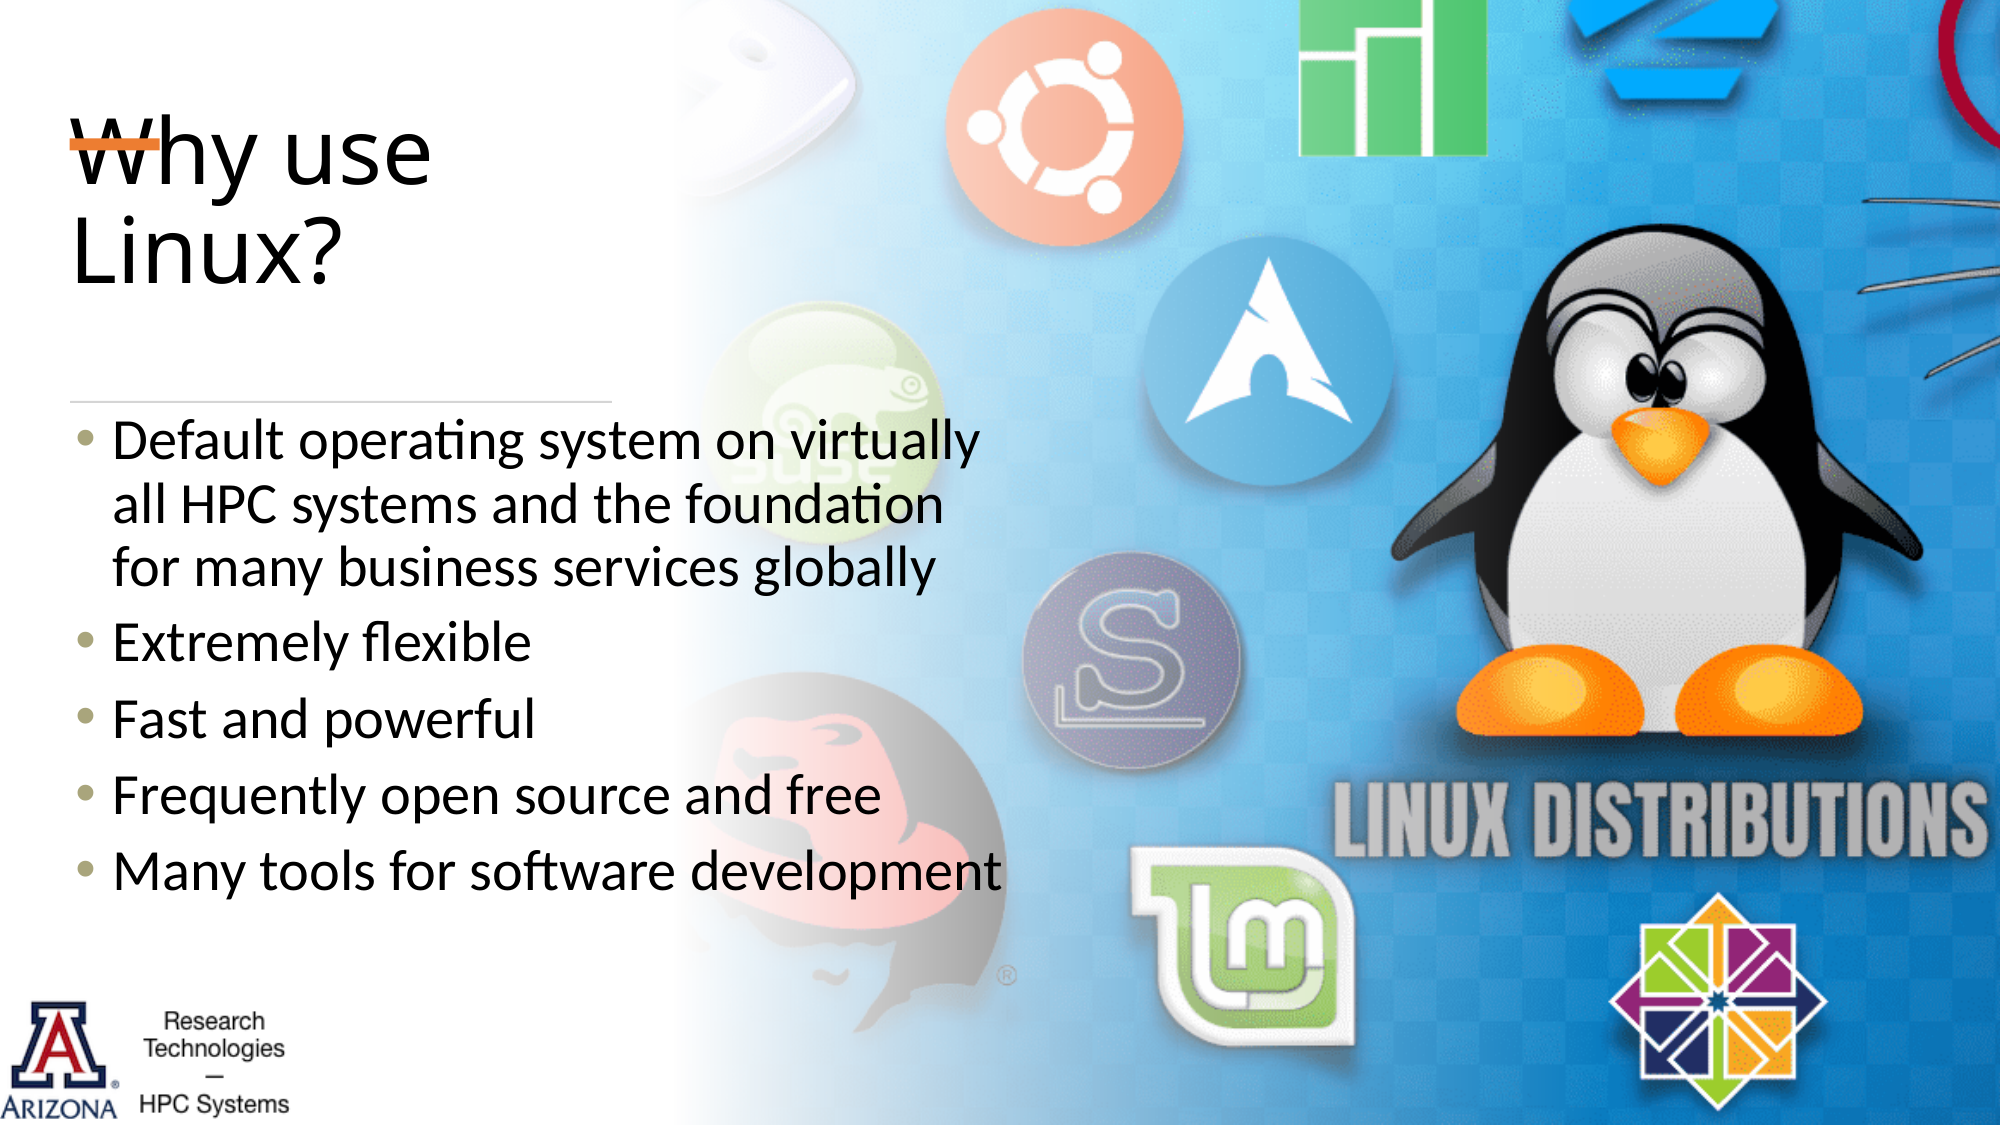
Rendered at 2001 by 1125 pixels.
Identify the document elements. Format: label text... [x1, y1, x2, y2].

text_box [0, 0, 577, 1125]
picture [0, 998, 298, 1125]
text_box [69, 137, 161, 151]
text_box Why use Linux? [54, 213, 577, 311]
picture [577, 0, 2000, 1125]
text_box Default operating system on virtually all HPC systems and the foundation for many business services globally Extremely flexible Fast and powerful Frequently open source and free Many tools for software development [56, 402, 577, 938]
